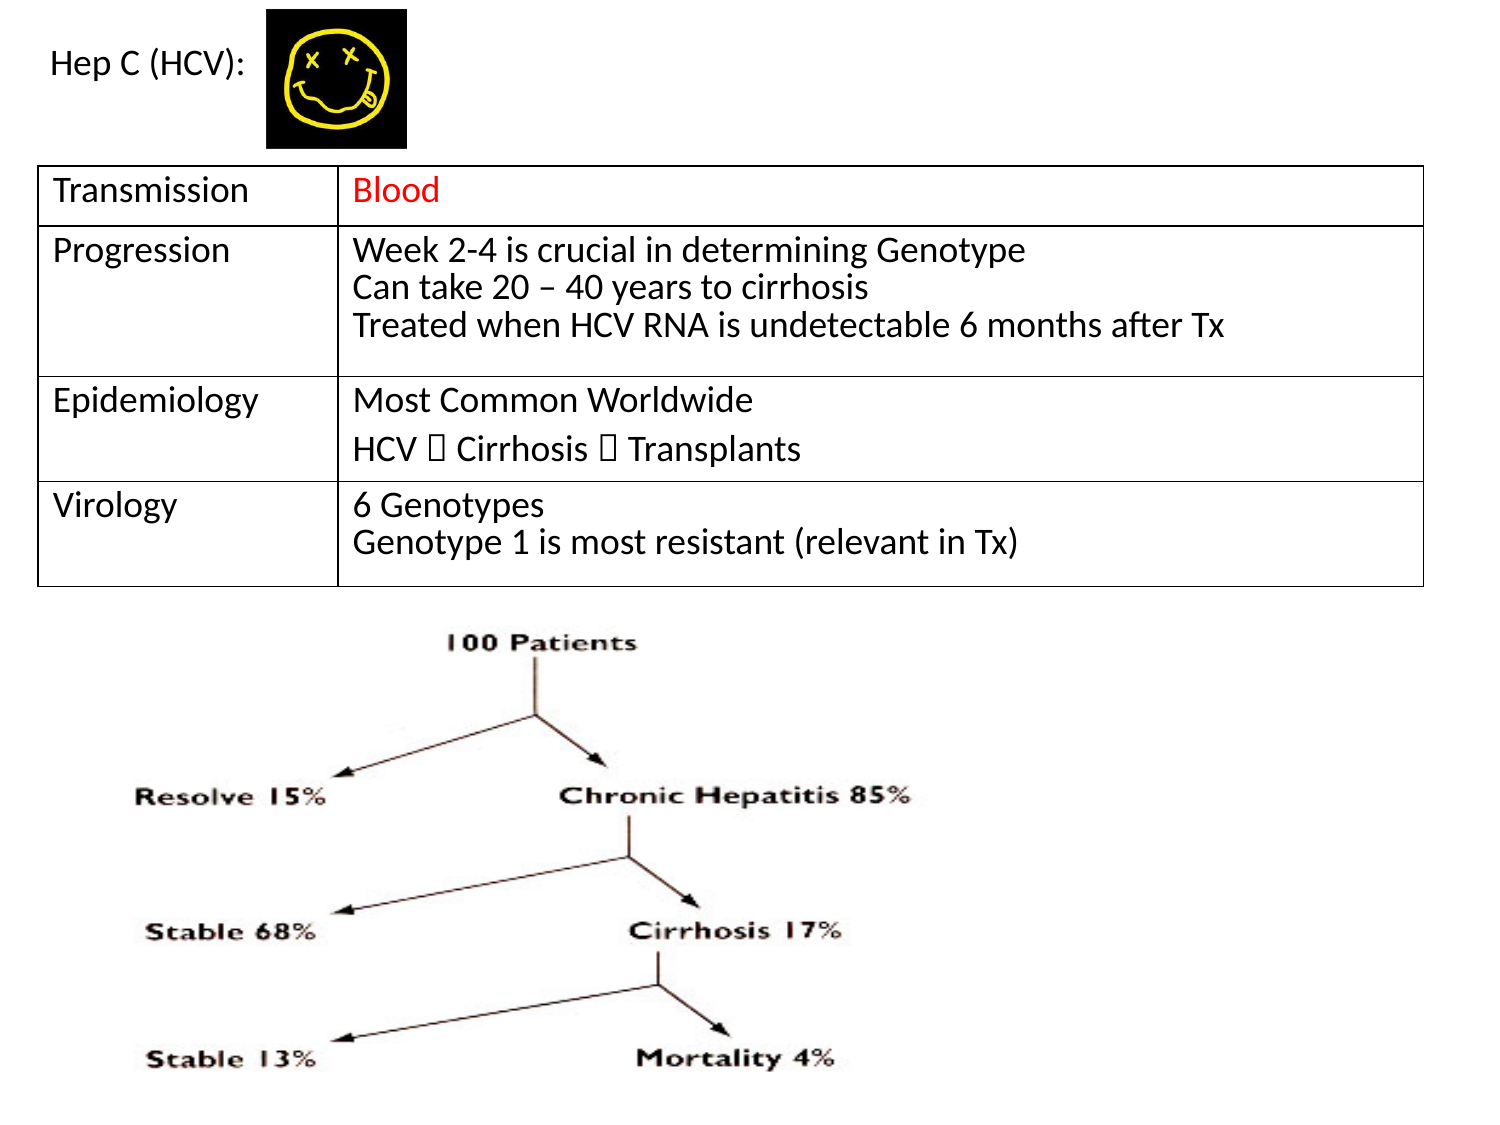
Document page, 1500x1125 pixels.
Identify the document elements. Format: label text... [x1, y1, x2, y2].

table_cell Progression [39, 227, 337, 376]
table_cell Epidemiology [39, 377, 337, 481]
table_cell Most Common Worldwide HCV  Cirrhosis  Transplants [339, 377, 1423, 481]
picture [114, 612, 1068, 1098]
table_header Transmission [39, 167, 337, 225]
table_header Blood [339, 167, 1423, 225]
table_cell Virology [39, 482, 337, 586]
table_cell 6 Genotypes Genotype 1 is most resistant (relevant in Tx) [339, 482, 1423, 586]
text_box Hep C (HCV): [35, 30, 261, 91]
table_cell Week 2-4 is crucial in determining Genotype Can take 20 – 40 years to cirrhosis Treated when HCV RNA is undetectable 6 months after Tx [339, 227, 1423, 376]
picture [266, 8, 407, 150]
